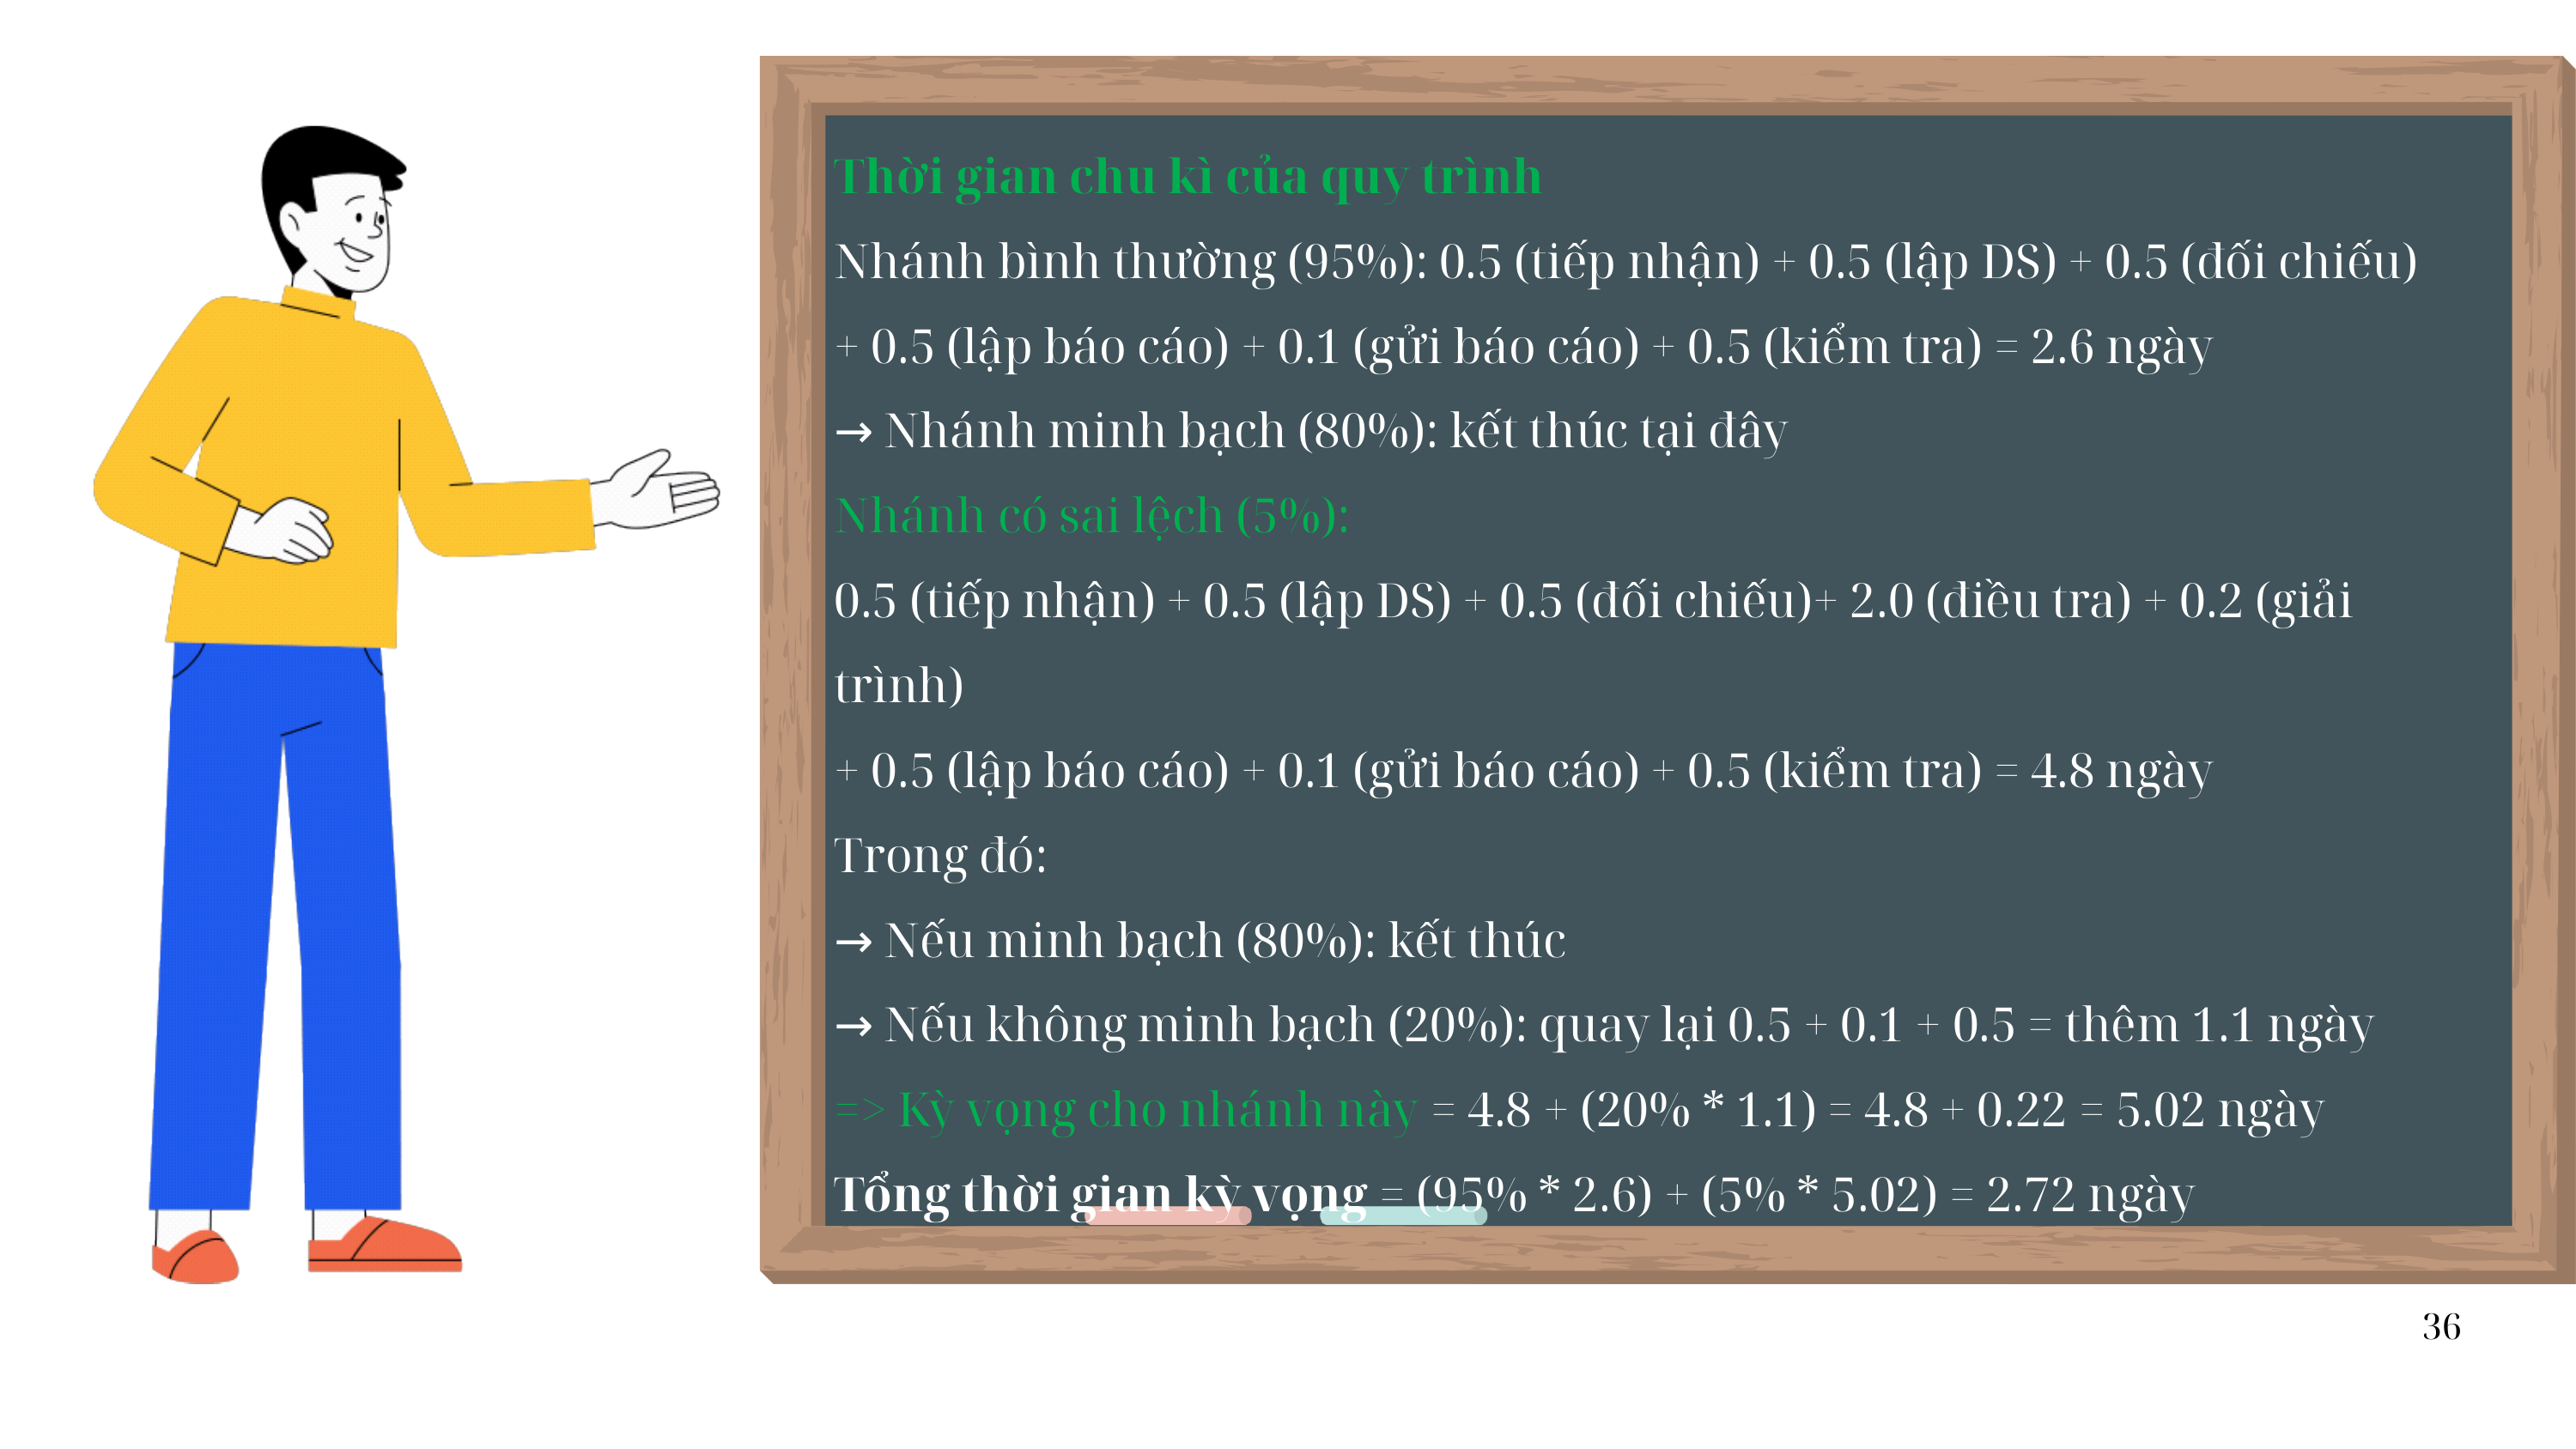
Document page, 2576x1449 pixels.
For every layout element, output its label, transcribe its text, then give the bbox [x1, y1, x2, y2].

text_box 36 [2421, 1296, 2462, 1348]
picture [34, 124, 755, 1284]
text_box Thời gian chu kì của quy trình Nhánh bình thường (95%): 0.5 (tiếp nhận) + 0.5 (lập DS) + 0.5 (đối chiếu) + 0.5 (lập báo cáo) + 0.1 (gửi báo cáo) + 0.5 (kiểm tra) = 2.6 ngày → Nhánh minh bạch (80%): kết thúc tại đây Nhánh có sai lệch (5%): 0.5 (tiếp nhận) + 0.5 (lập DS) + 0.5 (đối chiếu)+ 2.0 (điều tra) + 0.2 (giải trình) + 0.5 (lập báo cáo) + 0.1 (gửi báo cáo) + 0.5 (kiểm tra) = 4.8 ngày Trong đó: → Nếu minh bạch (80%): kết thúc → Nếu không minh bạch (20%): quay lại 0.5 + 0.1 + 0.5 = thêm 1.1 ngày => Kỳ vọng cho nhánh này = 4.8 + (20% * 1.1) = 4.8 + 0.22 = 5.02 ngày Tổng thời gian kỳ vọng = (95% * 2.6) + (5% * 5.02) = 2.72 ngày [834, 118, 2494, 1222]
text_box [759, 56, 2576, 1284]
